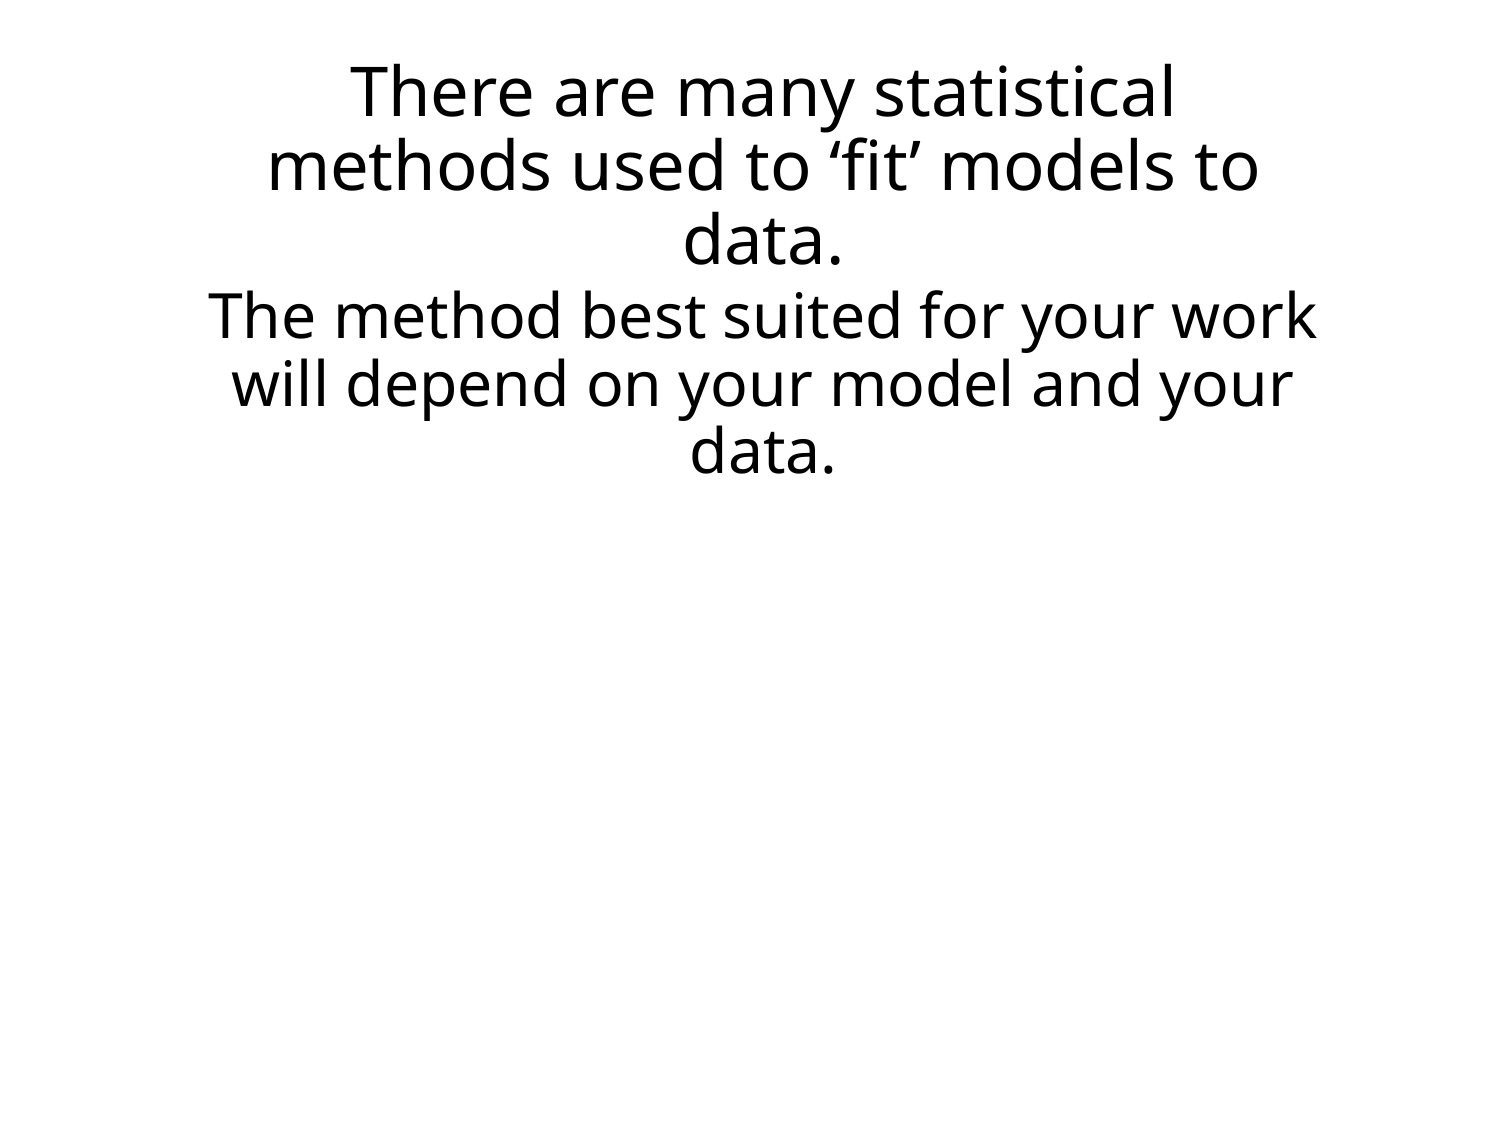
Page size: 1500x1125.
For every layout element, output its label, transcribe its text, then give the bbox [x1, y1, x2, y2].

title There are many statistical methods used to ‘fit’ models to data. [207, 59, 1320, 277]
text_box The method best suited for your work will depend on your model and your data. [138, 277, 1389, 495]
